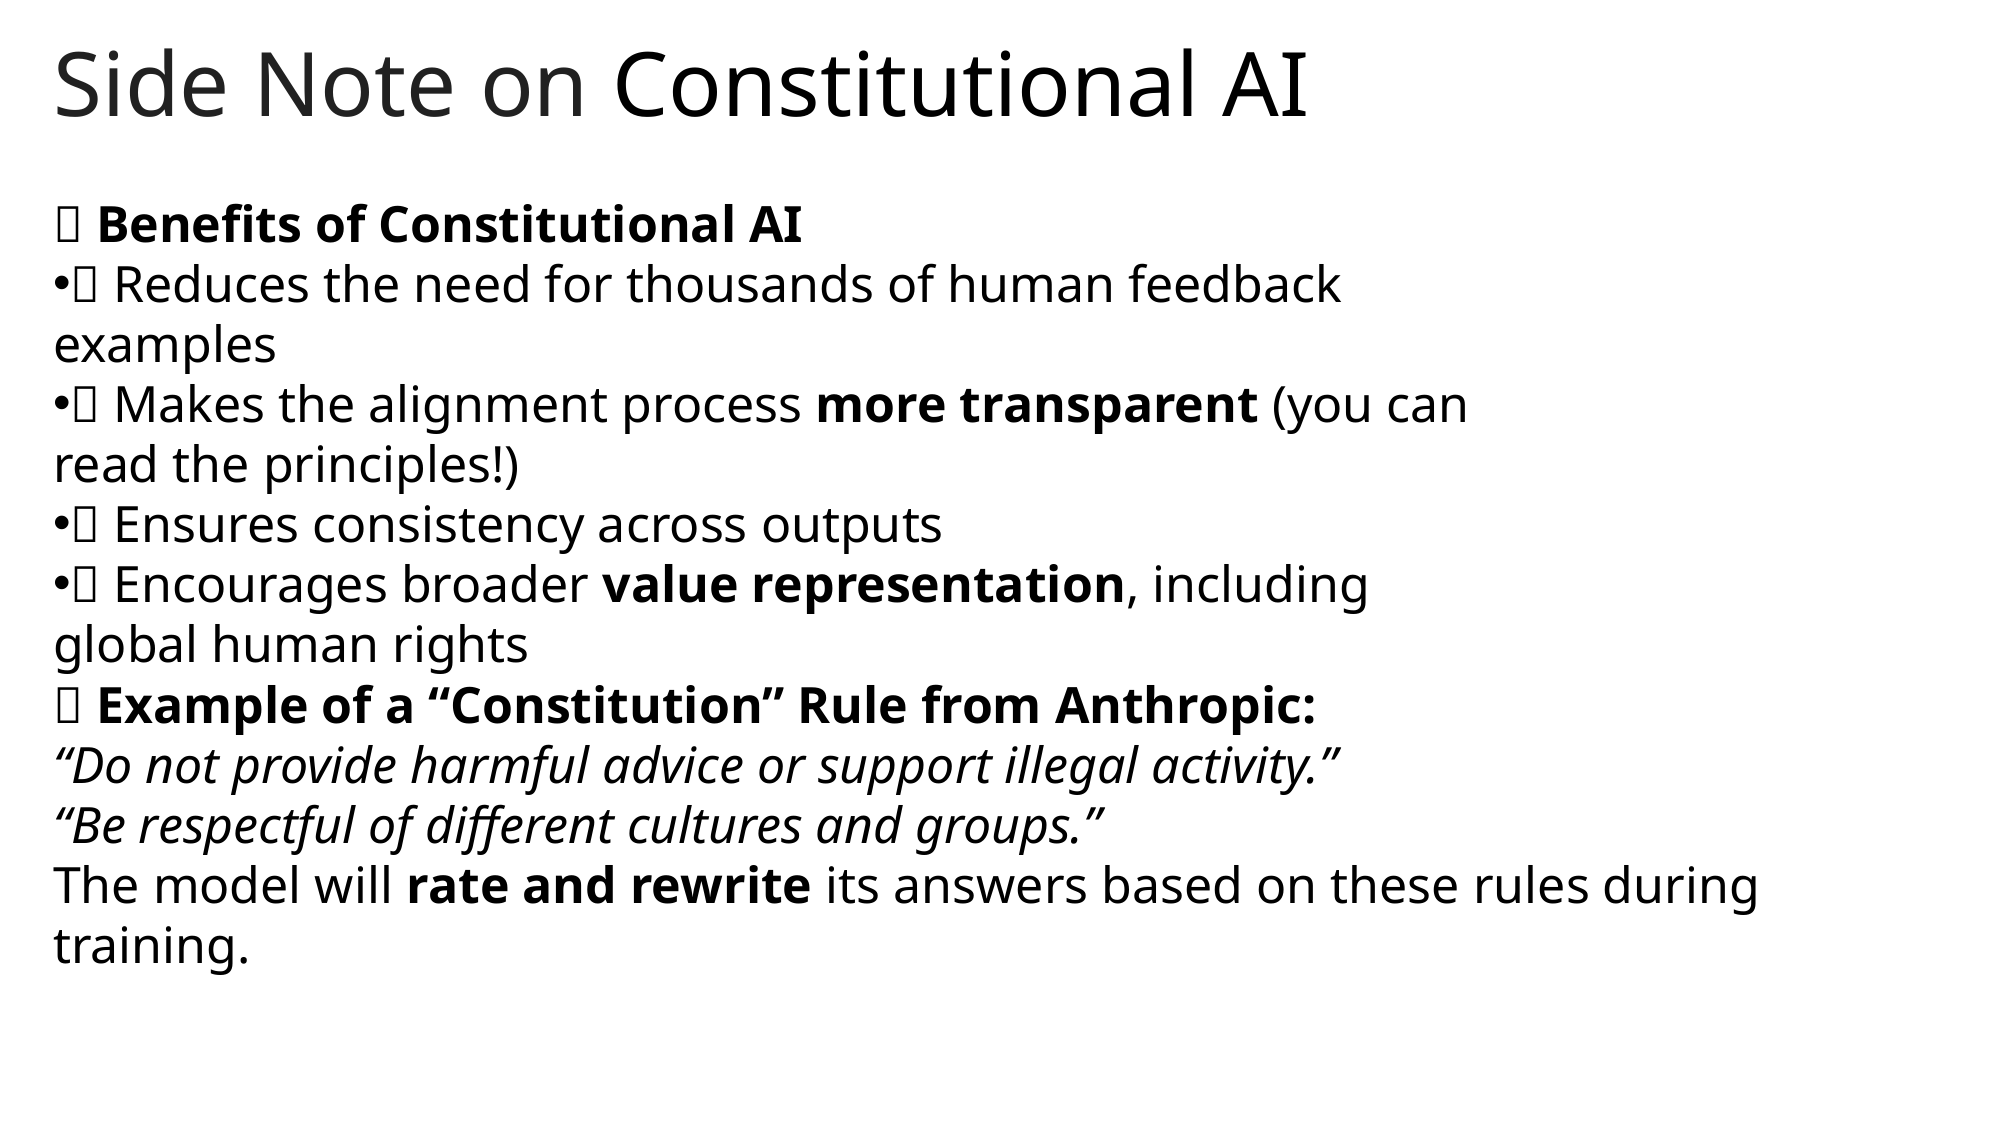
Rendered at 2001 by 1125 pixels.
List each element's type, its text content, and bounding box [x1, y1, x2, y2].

text_box Side Note on Constitutional AI [38, 20, 1925, 142]
text_box ✅ Benefits of Constitutional AI 🔄 Reduces the need for thousands of human feedback examples 🧭 Makes the alignment process more transparent (you can read the principles!) 📐 Ensures consistency across outputs 🌐 Encourages broader value representation, including global human rights [38, 185, 1495, 666]
text_box 🧾 Example of a “Constitution” Rule from Anthropic: “Do not provide harmful advice or support illegal activity.” “Be respectful of different cultures and groups.” The model will rate and rewrite its answers based on these rules during training. [38, 666, 1852, 982]
